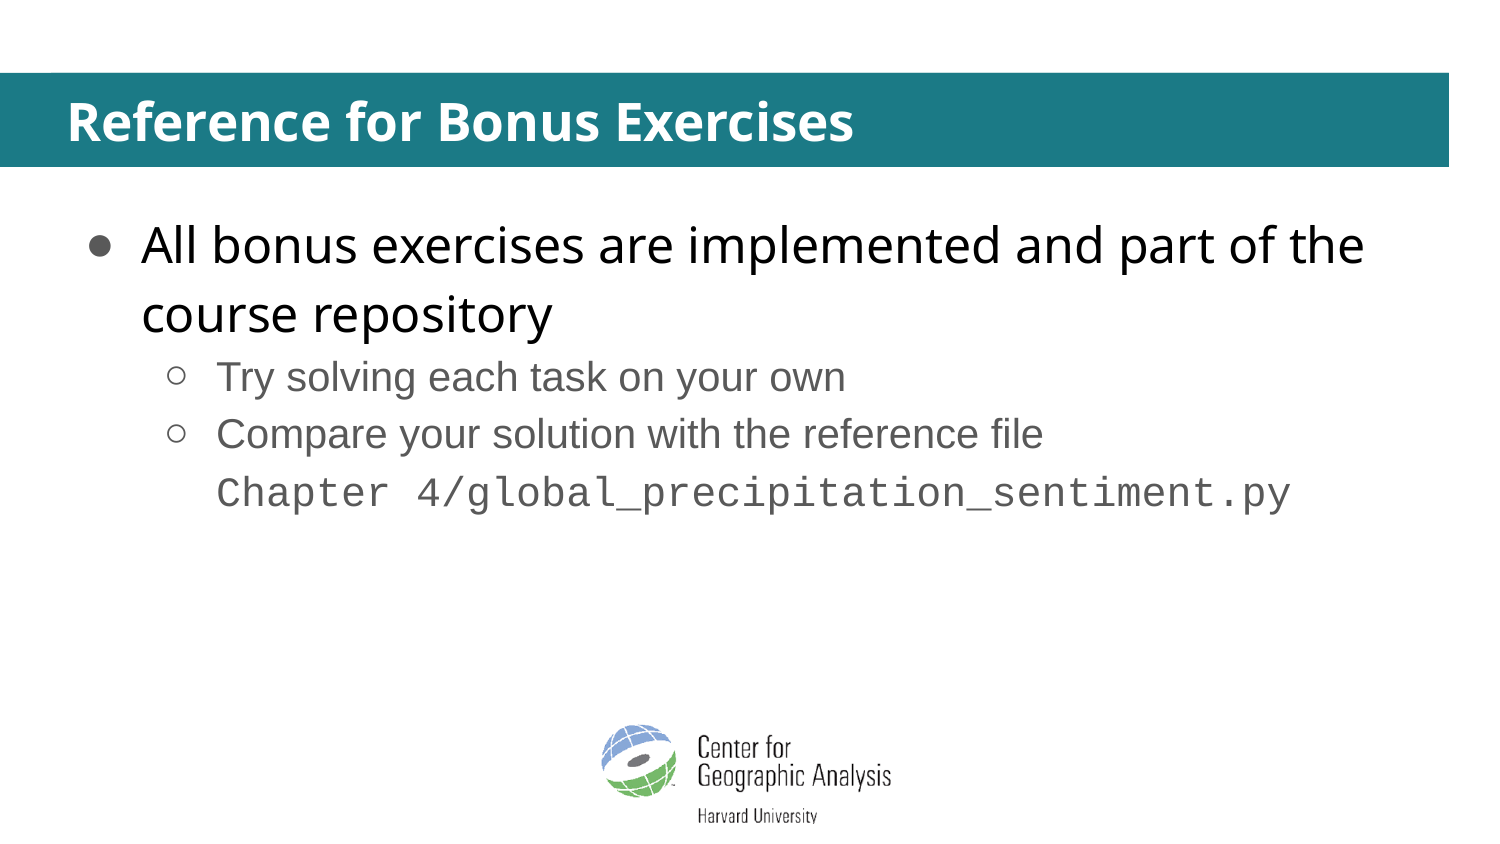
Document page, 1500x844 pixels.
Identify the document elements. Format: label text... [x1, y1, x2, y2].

picture [601, 722, 891, 824]
title Reference for Bonus Exercises [51, 72, 1449, 167]
list All bonus exercises are implemented and part of the course repository Try solving each task on your own Compare your solution with the reference file Chapter 4/global_precipitation_sentiment.py [51, 189, 1449, 701]
